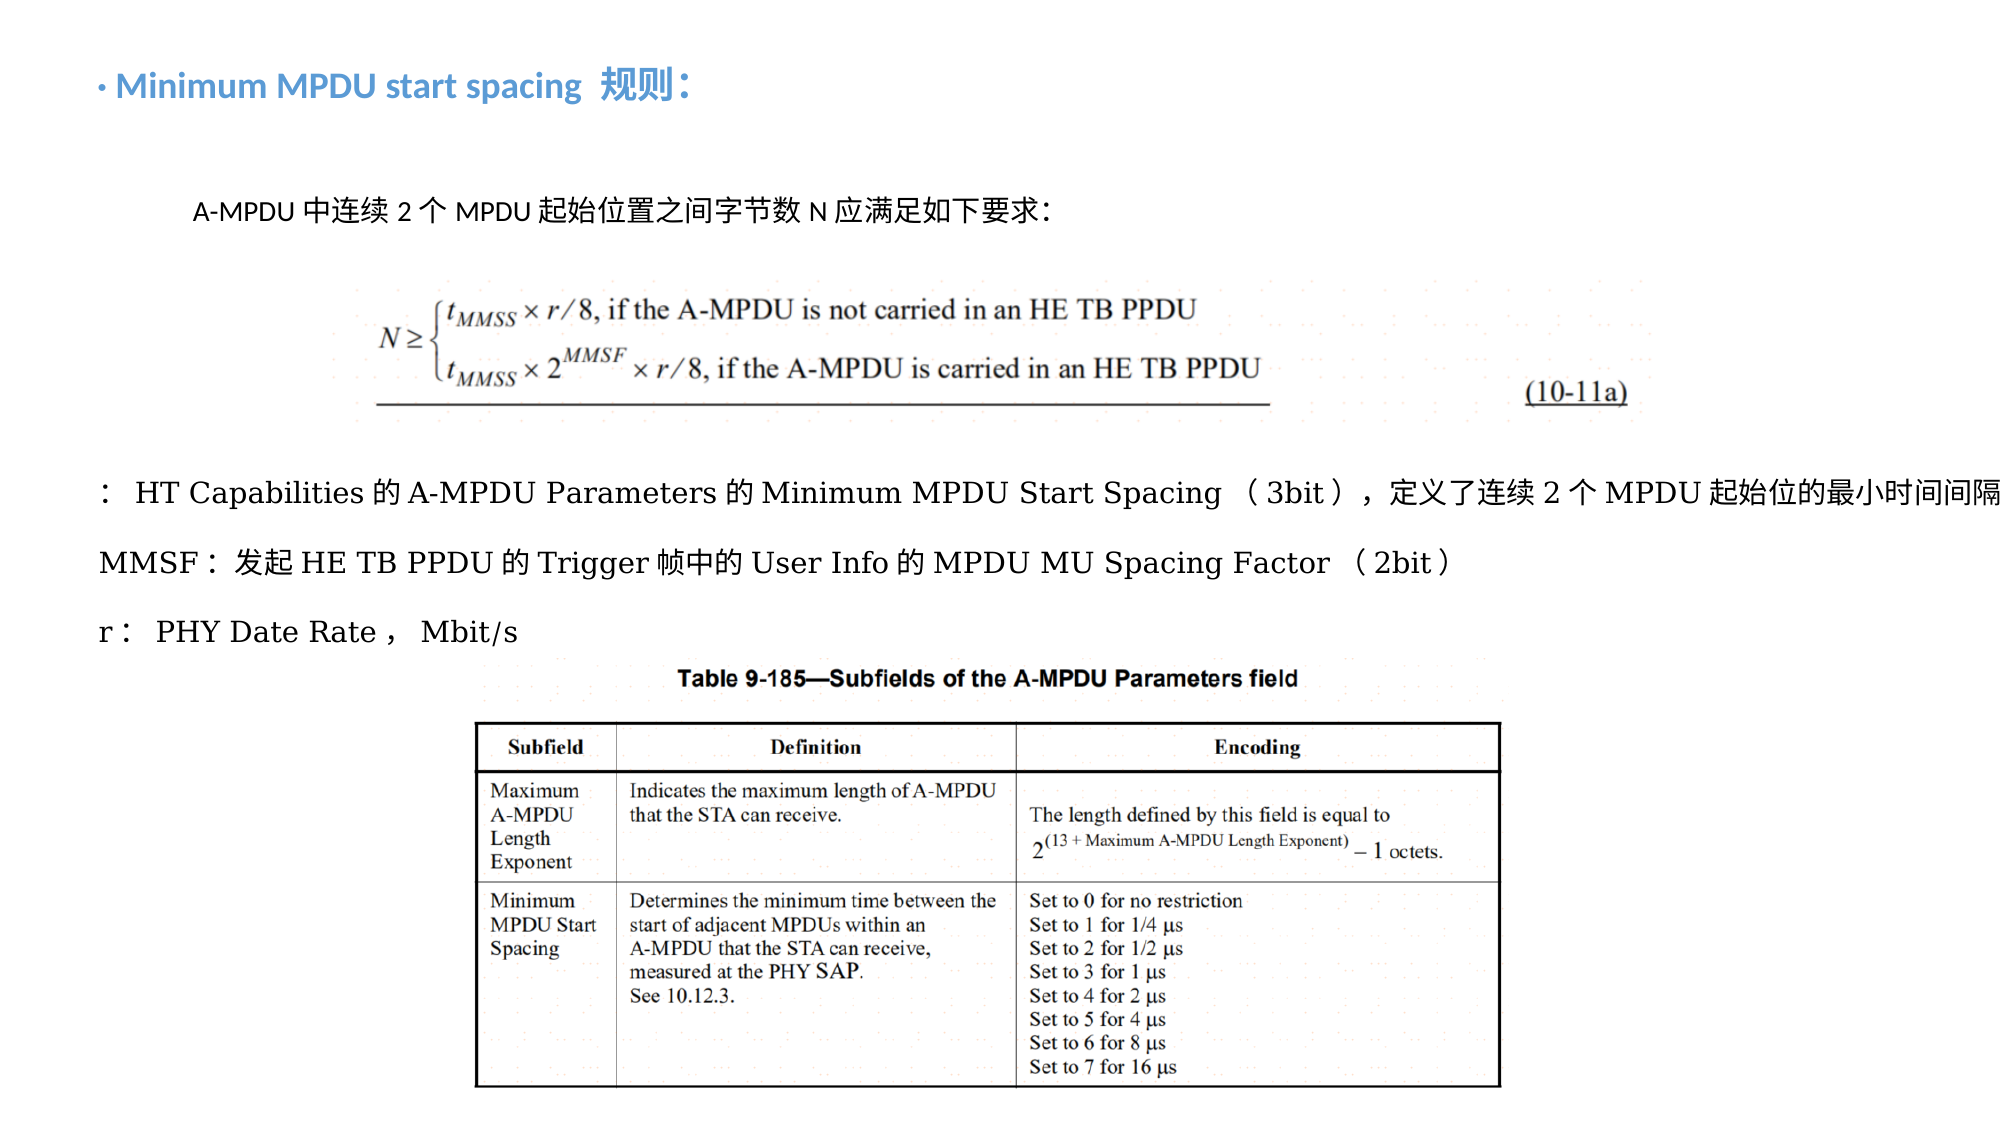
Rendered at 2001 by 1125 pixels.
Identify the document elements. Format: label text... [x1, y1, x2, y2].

text_box · Minimum MPDU start spacing 规则： [82, 53, 728, 113]
text_box A-MPDU中连续2个MPDU起始位置之间字节数N应满足如下要求： [178, 184, 1084, 235]
picture [332, 273, 1668, 428]
picture [467, 658, 1509, 1094]
